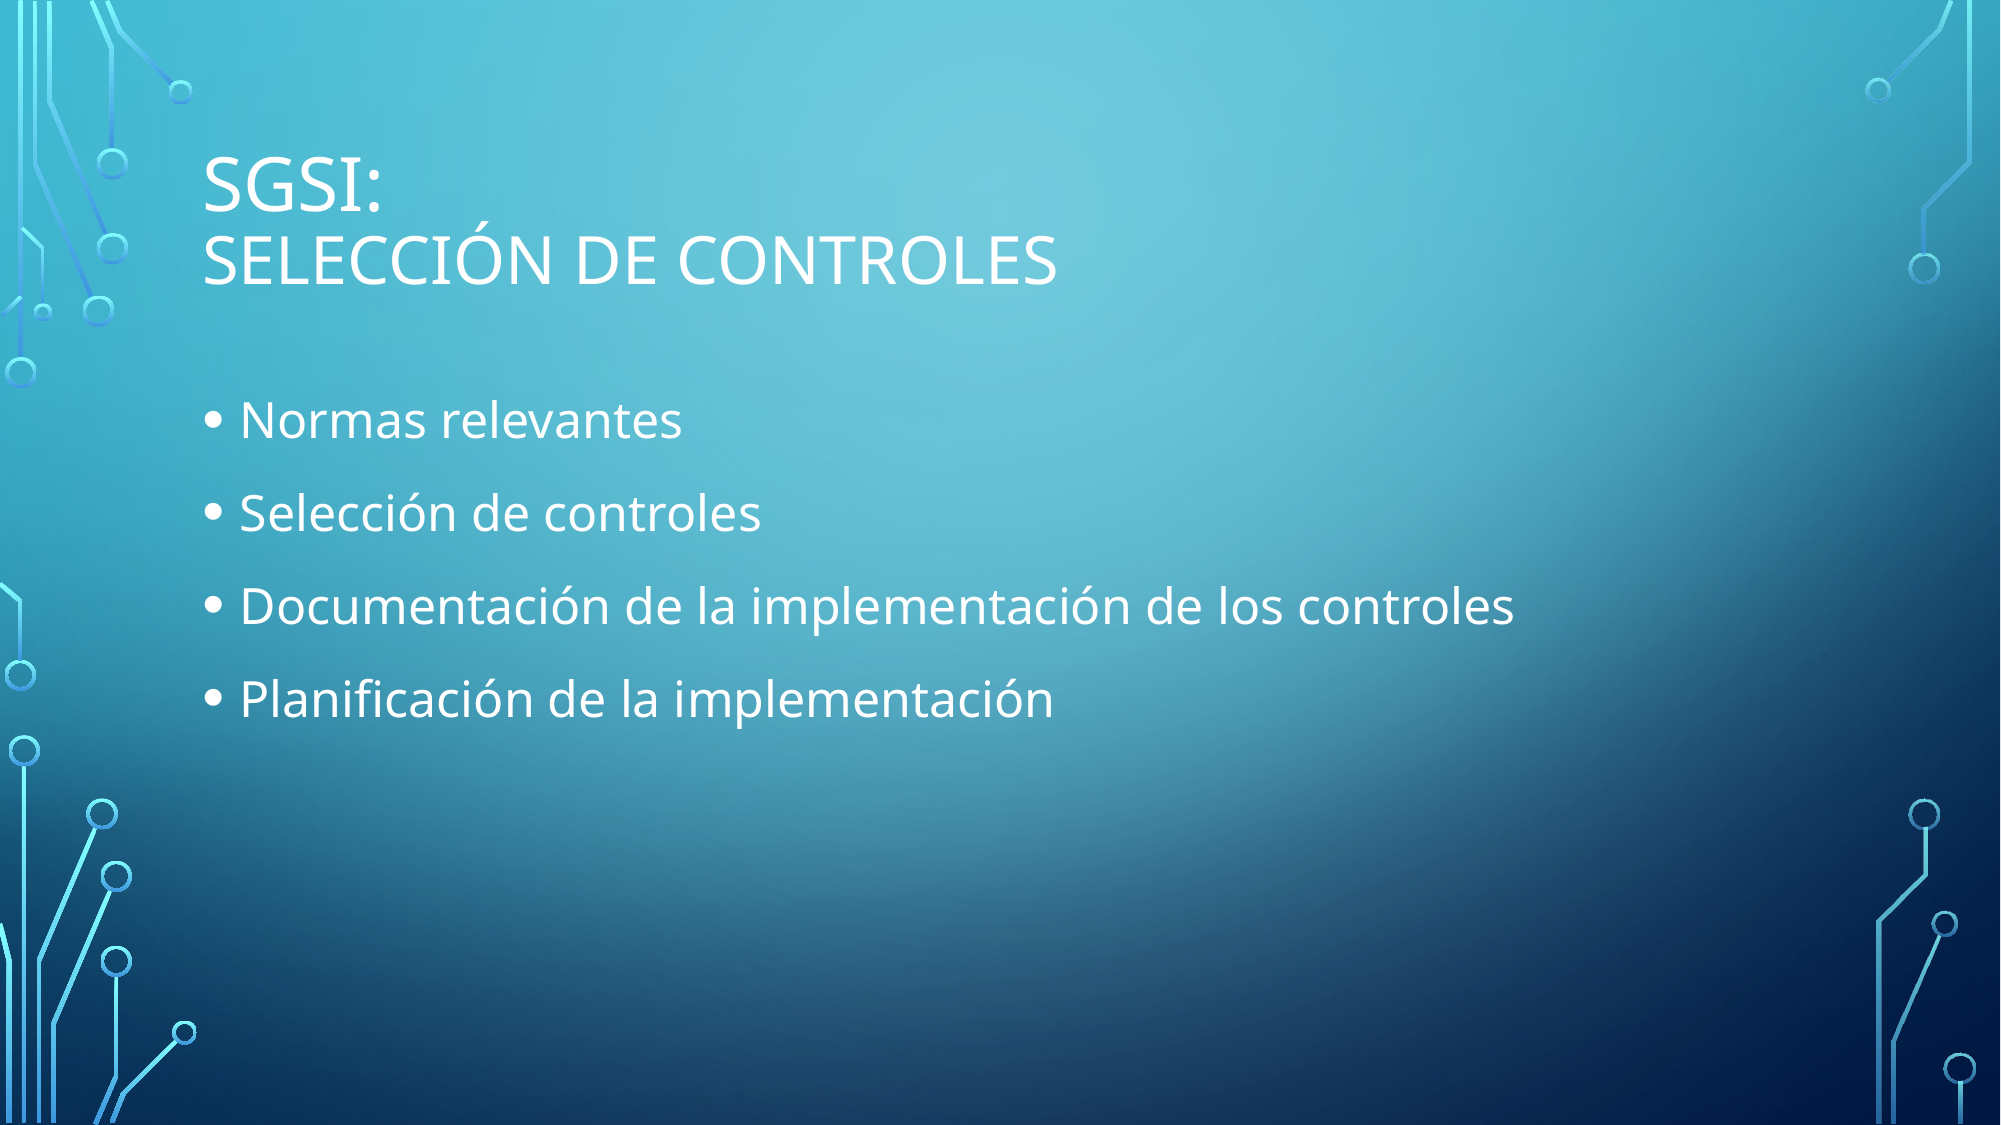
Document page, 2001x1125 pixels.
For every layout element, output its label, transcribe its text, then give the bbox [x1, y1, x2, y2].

title SGSI: selección de controles [187, 101, 1813, 344]
list Normas relevantes Selección de controles Documentación de la implementación de los controles Planificación de la implementación [187, 369, 1813, 950]
